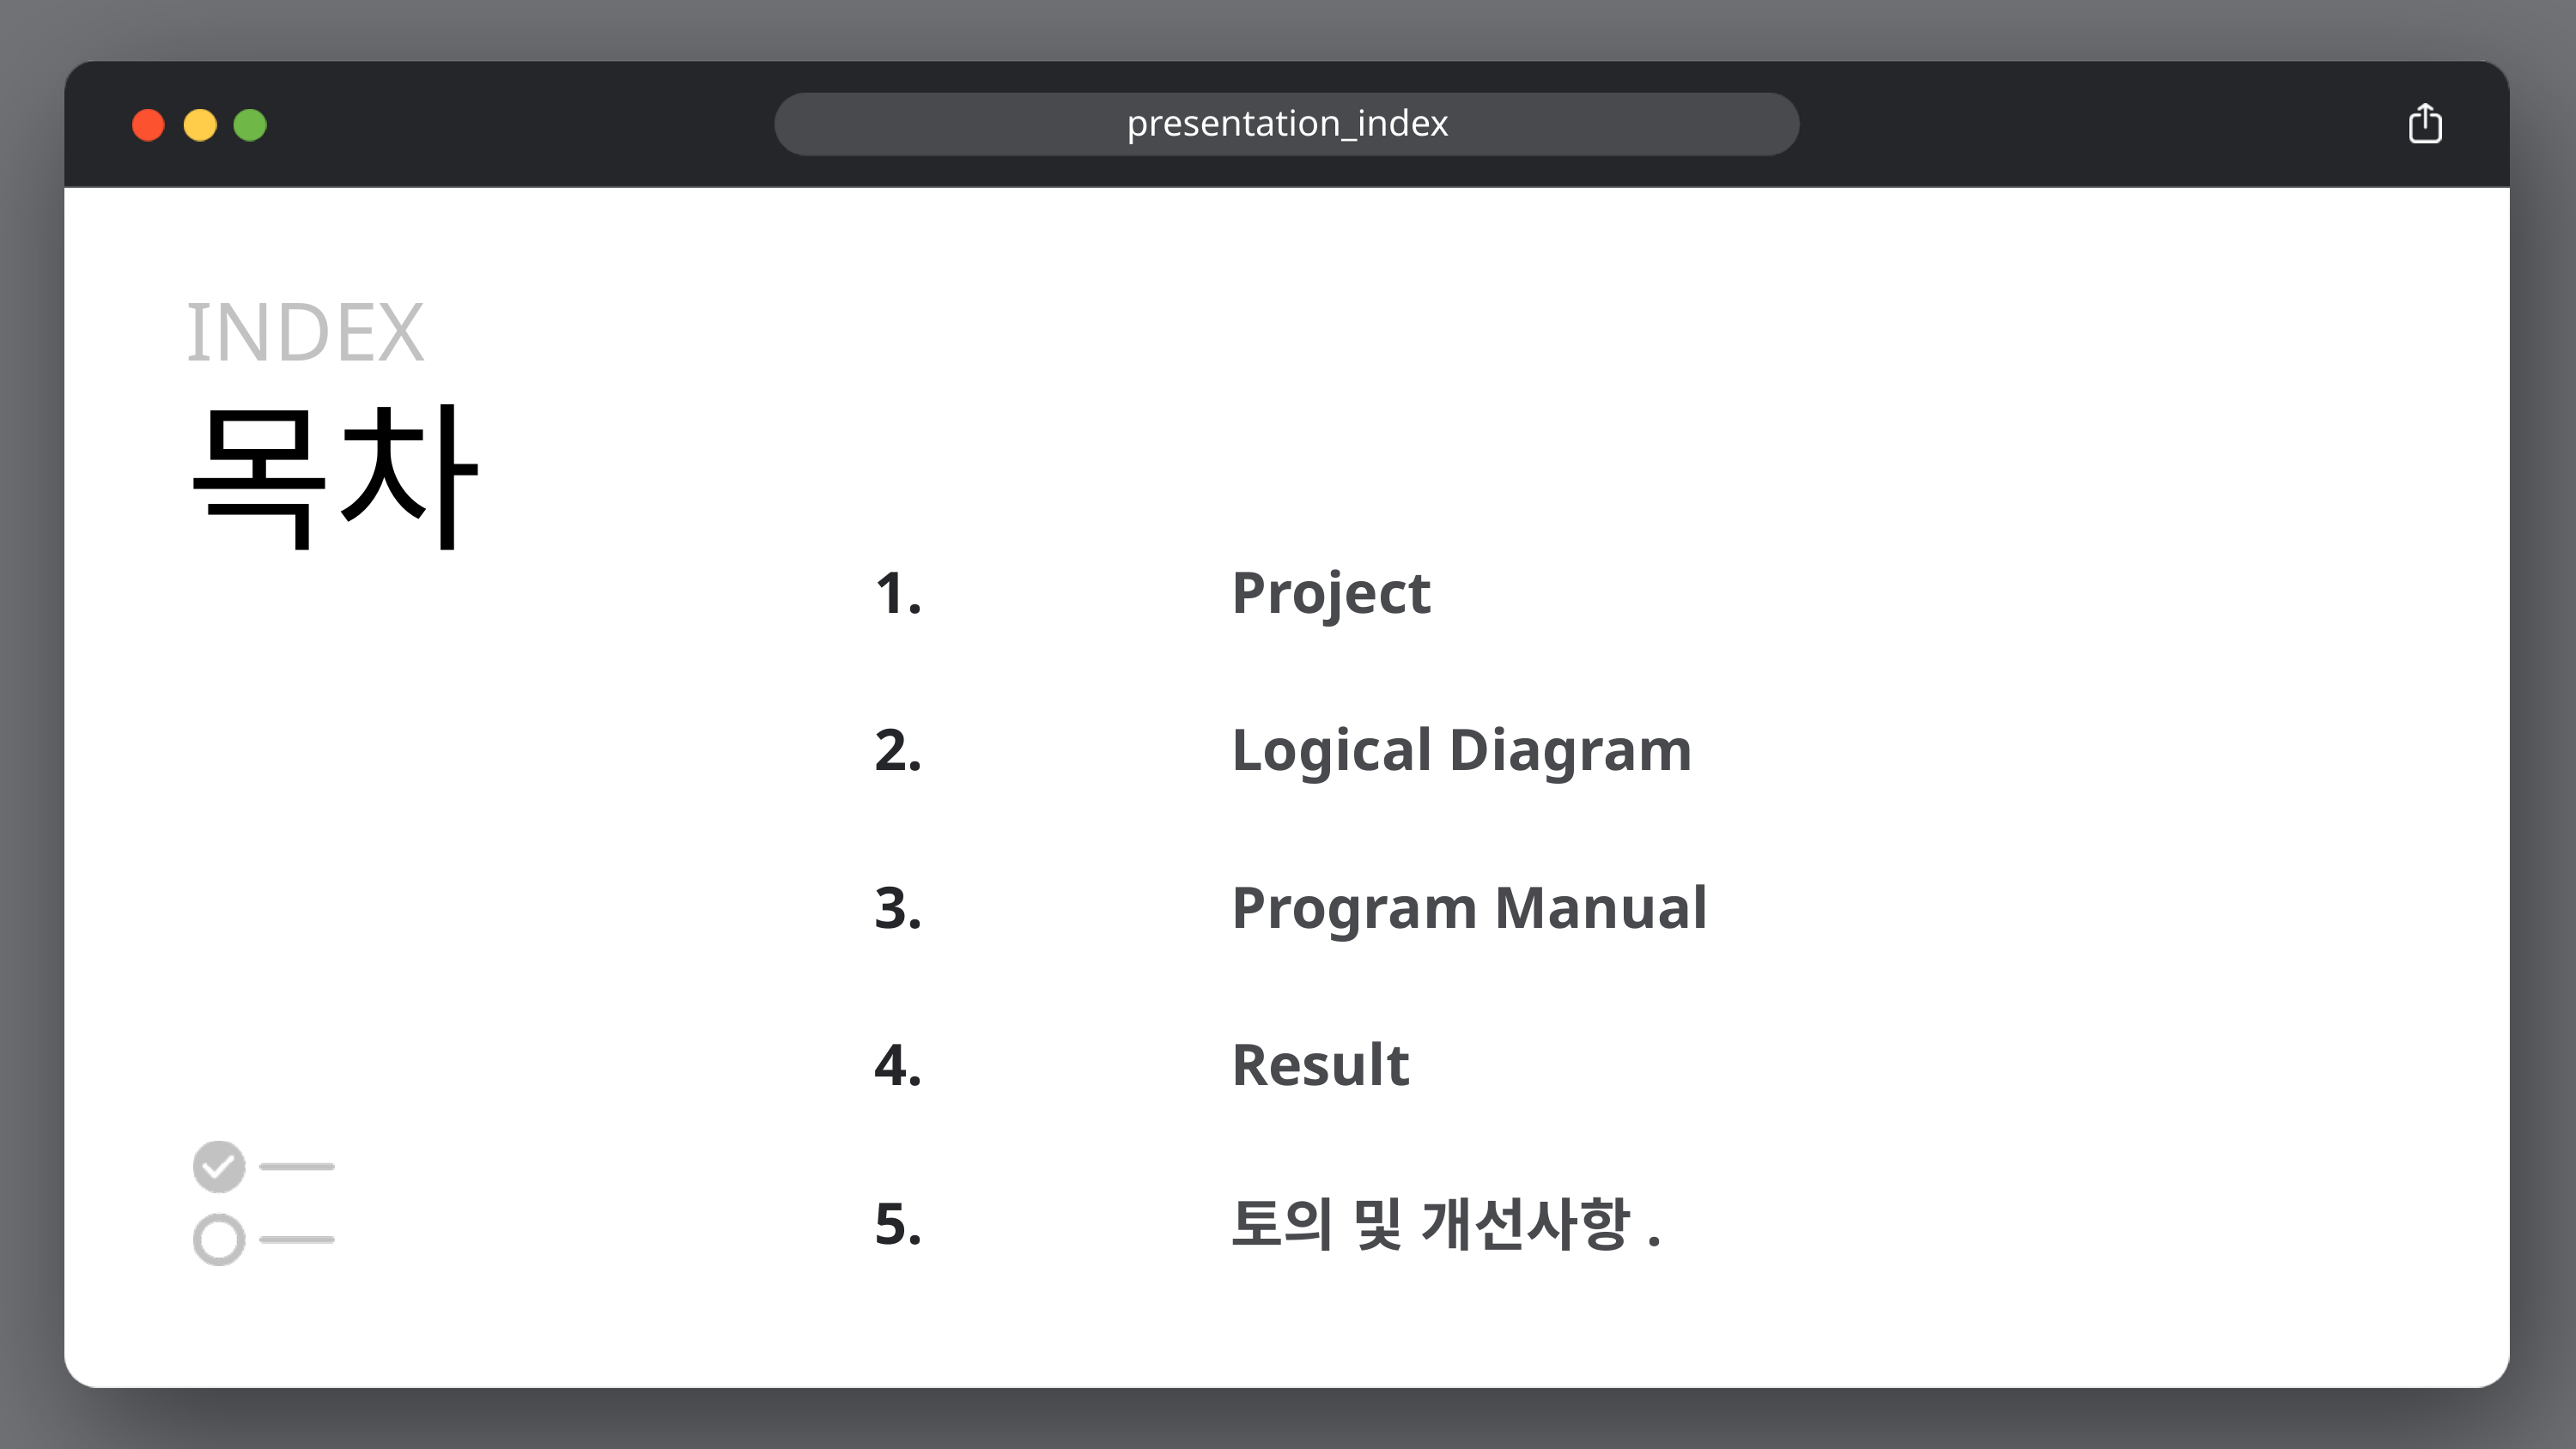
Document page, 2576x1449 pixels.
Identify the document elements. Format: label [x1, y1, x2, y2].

picture [64, 60, 2511, 1388]
